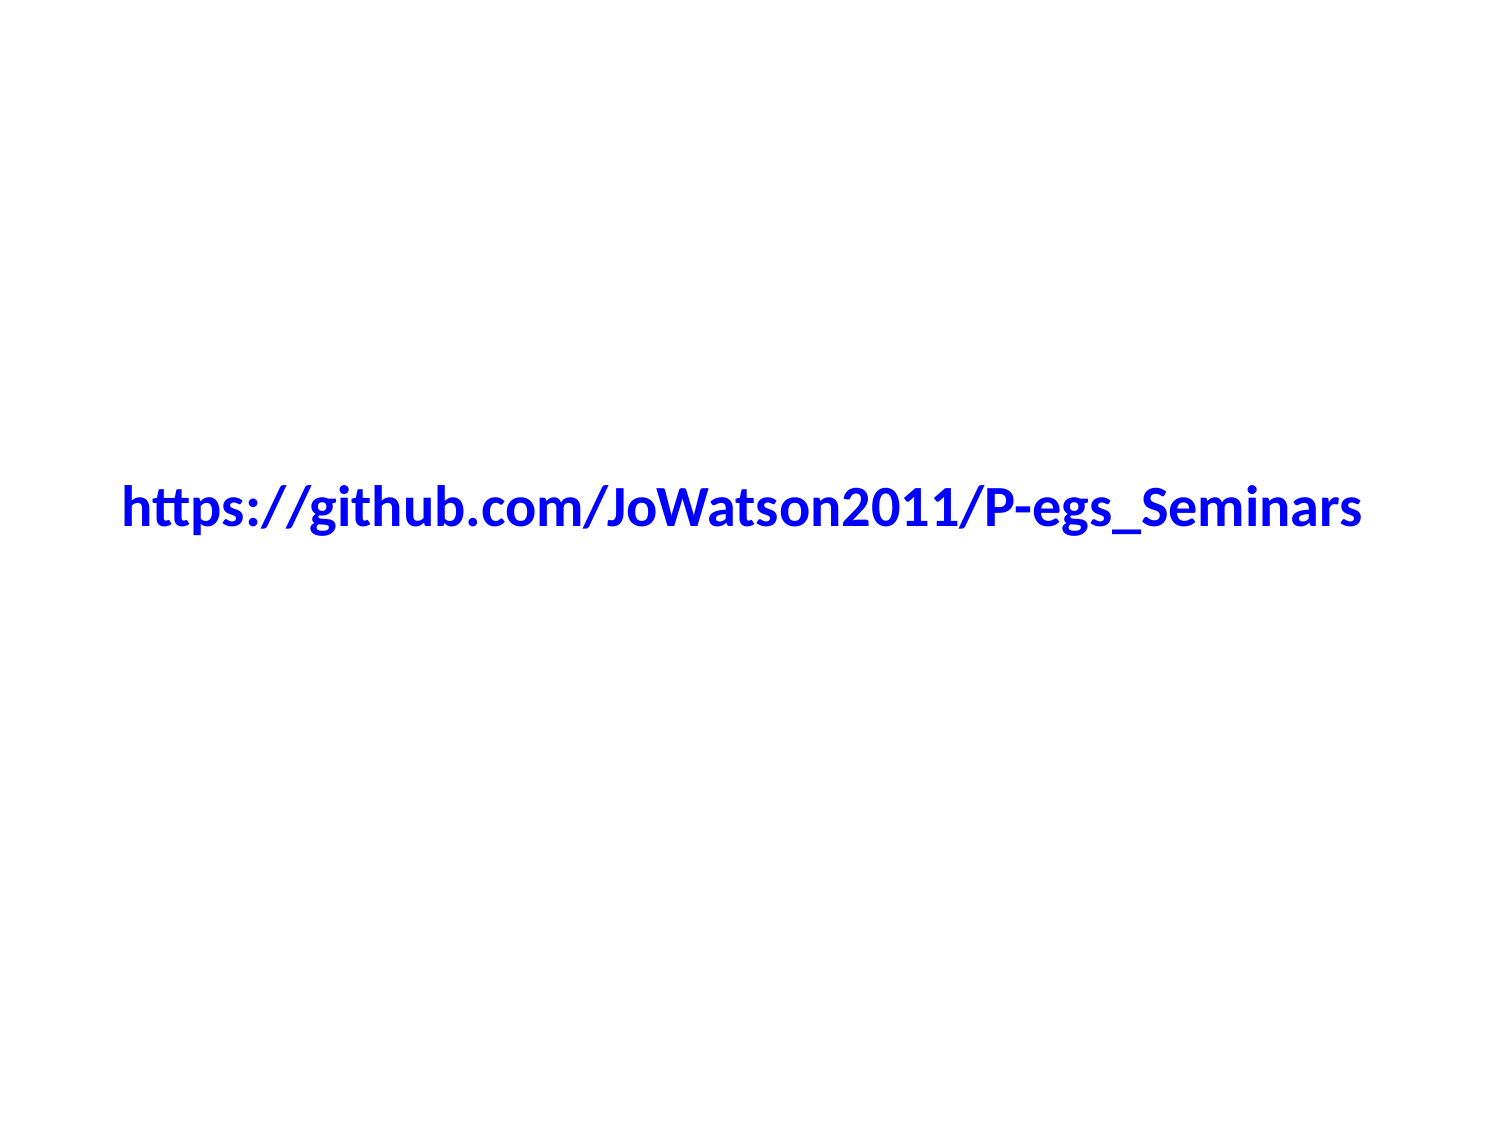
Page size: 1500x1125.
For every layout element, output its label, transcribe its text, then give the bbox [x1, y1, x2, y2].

text_box https://github.com/JoWatson2011/P-egs_Seminars [107, 460, 1392, 616]
